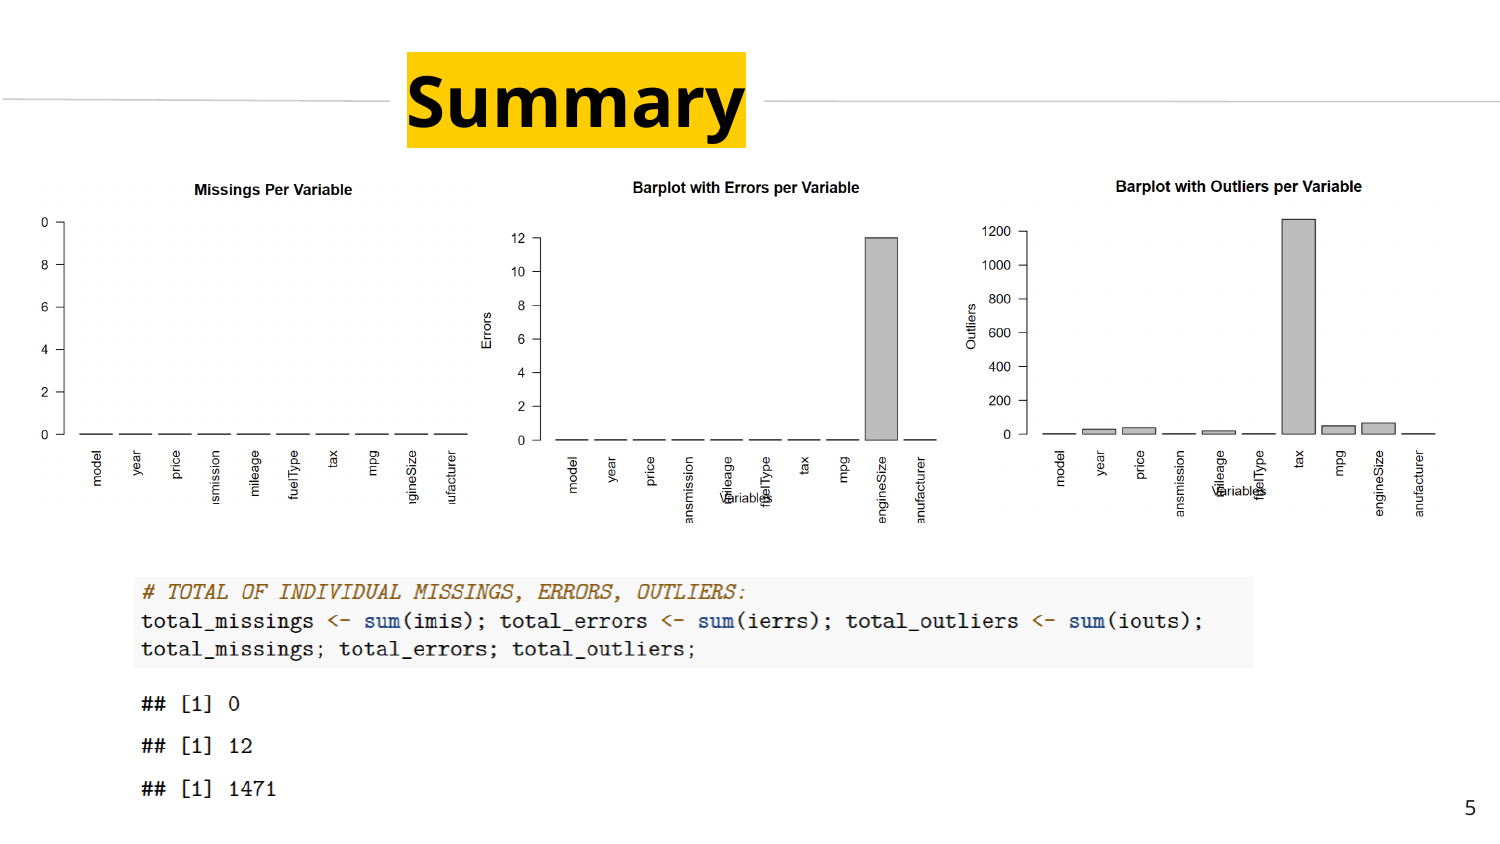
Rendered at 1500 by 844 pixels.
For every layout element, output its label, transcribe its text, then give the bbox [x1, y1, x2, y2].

slide_number ‹#› [1401, 779, 1492, 844]
picture [964, 171, 1454, 523]
title Summary [173, 4, 979, 195]
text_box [2, 98, 391, 102]
picture [41, 171, 946, 523]
picture [129, 575, 1254, 815]
